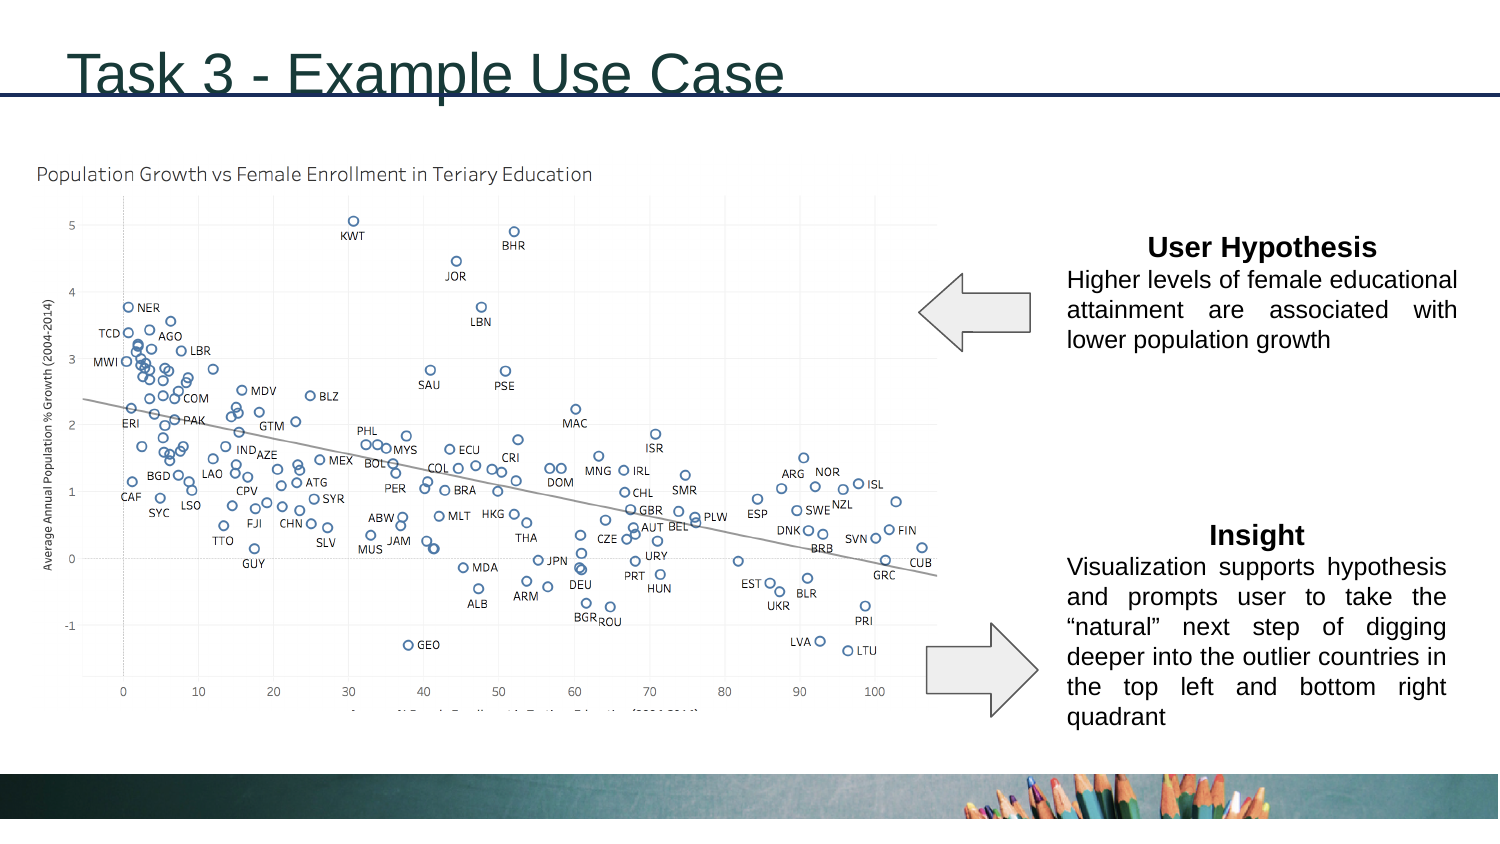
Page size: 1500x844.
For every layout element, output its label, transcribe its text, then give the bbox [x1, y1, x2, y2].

text_box [943, 623, 1039, 718]
picture [0, 93, 1500, 97]
text_box User Hypothesis Higher levels of female educational attainment are associated with lower population growth [1051, 166, 1474, 368]
text_box Insight Visualization supports hypothesis and prompts user to take the “natural” next step of digging deeper into the outlier countries in the top left and bottom right quadrant [1051, 453, 1463, 746]
text_box [943, 273, 1031, 352]
picture [31, 154, 938, 711]
title Task 3 - Example Use Case [51, 10, 1449, 92]
picture [0, 774, 1499, 819]
